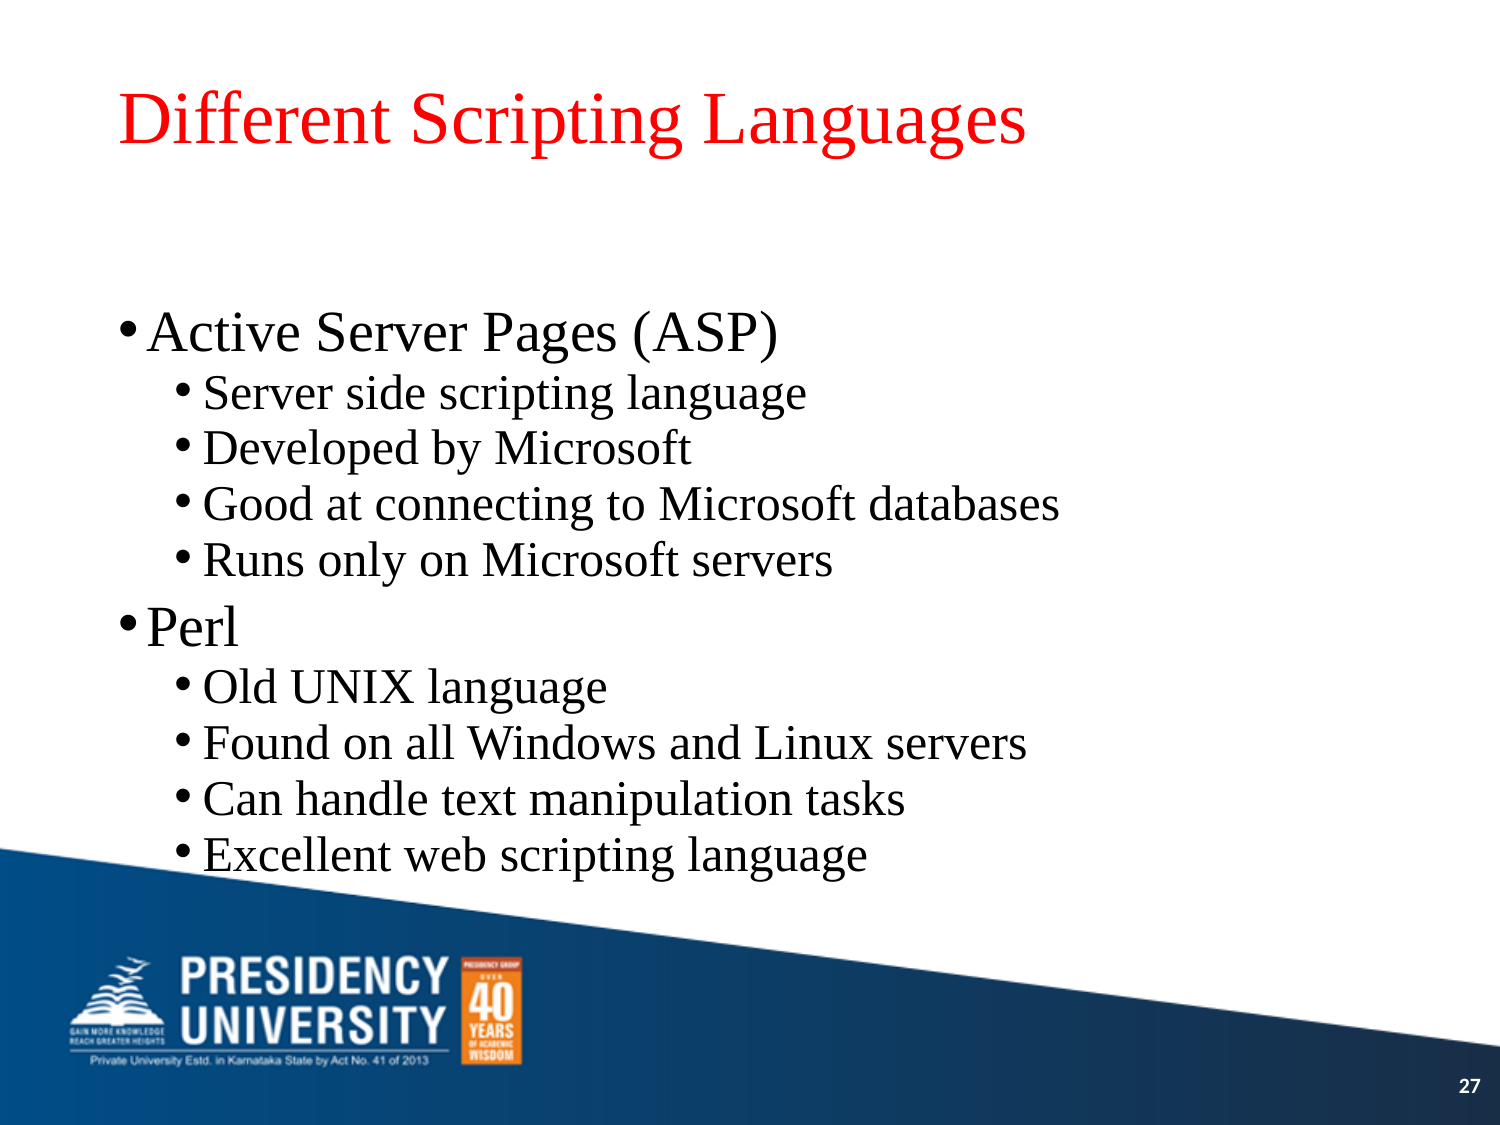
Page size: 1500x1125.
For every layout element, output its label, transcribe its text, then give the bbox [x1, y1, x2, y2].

title Different Scripting Languages [103, 51, 1397, 188]
list Active Server Pages (ASP) Server side scripting language Developed by Microsoft Good at connecting to Microsoft databases Runs only on Microsoft servers Perl Old UNIX language Found on all Windows and Linux servers Can handle text manipulation tasks Excellent web scripting language [103, 299, 1397, 1014]
picture [0, 845, 1500, 1125]
slide_number 27 [1158, 1054, 1496, 1115]
